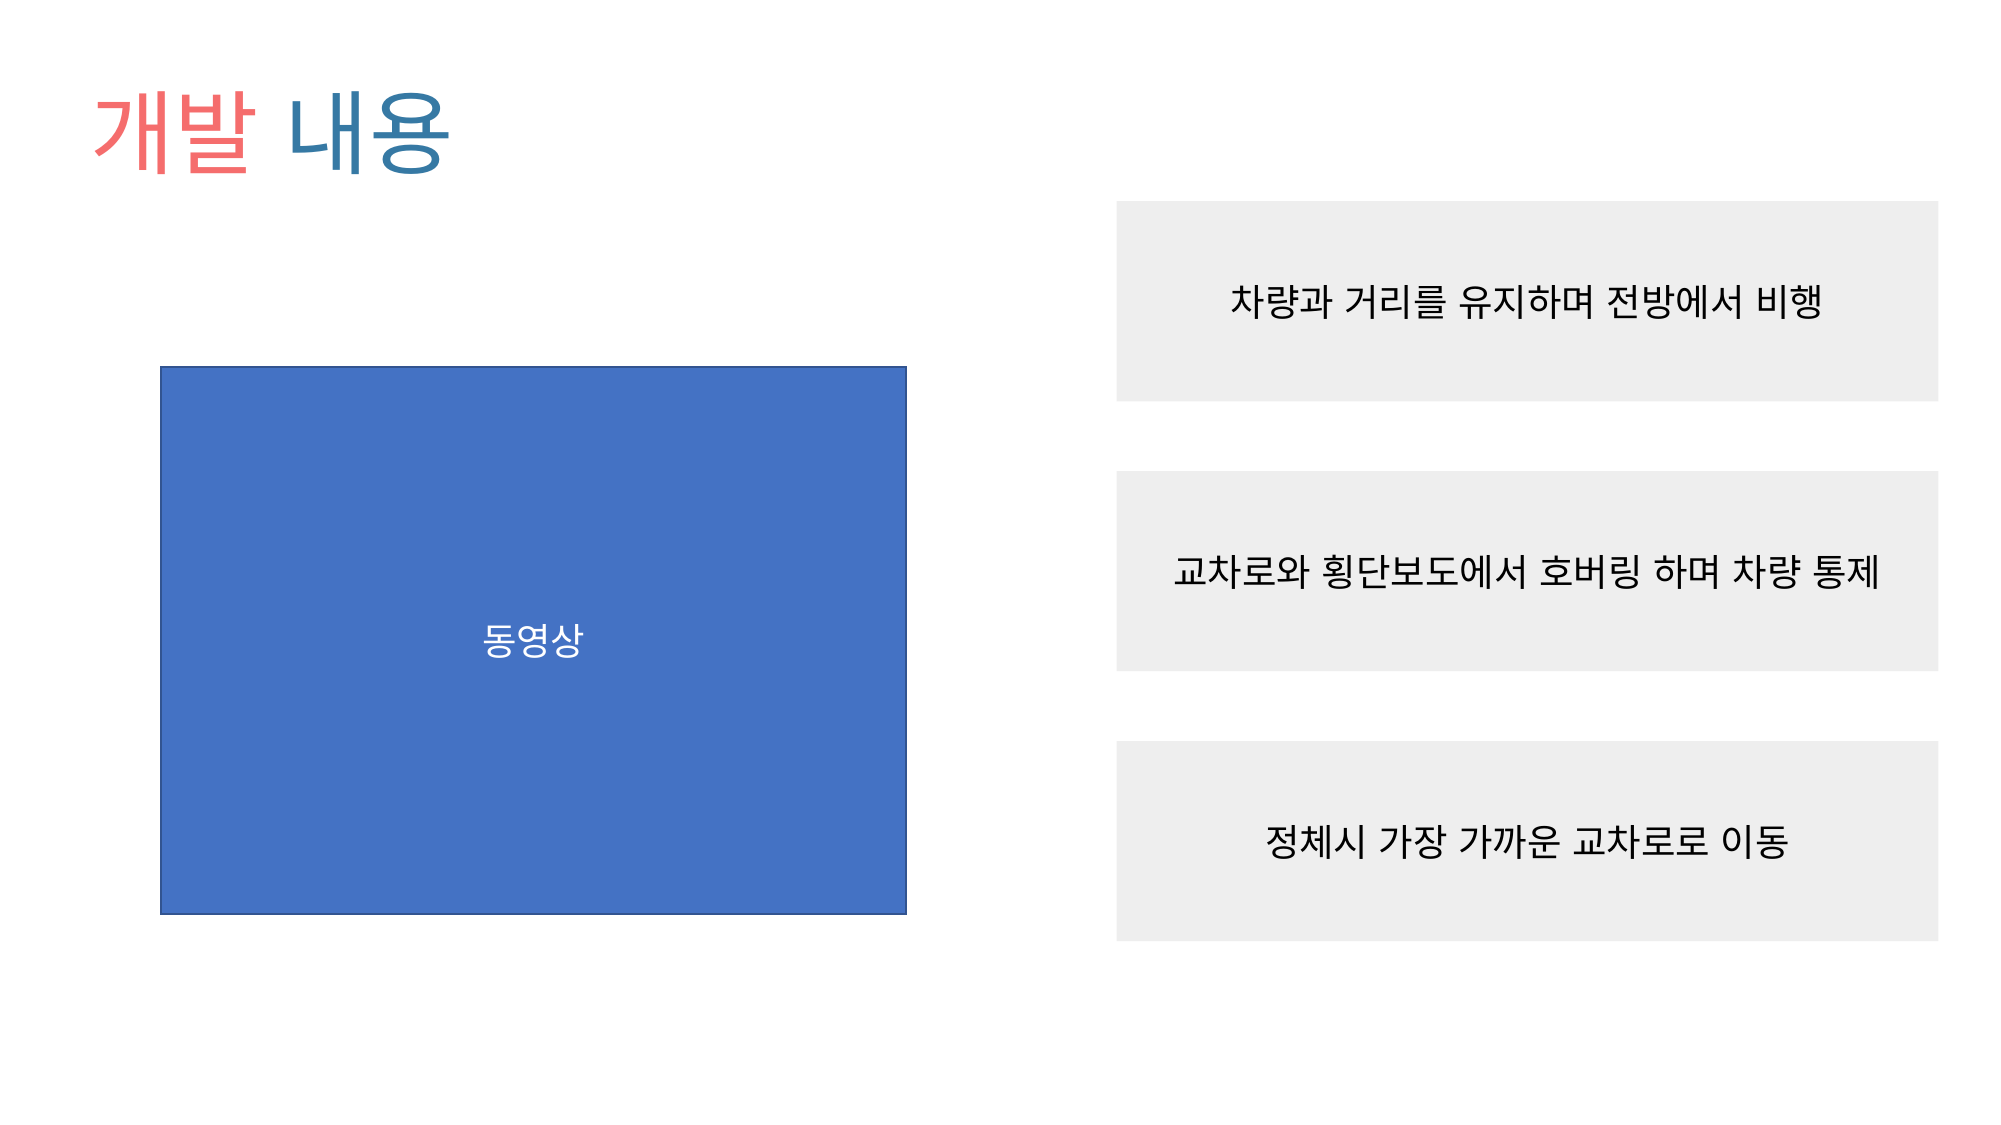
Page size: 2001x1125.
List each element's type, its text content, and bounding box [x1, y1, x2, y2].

text_box 차량과 거리를 유지하며 전방에서 비행 [1116, 200, 1939, 402]
text_box 동영상 [160, 366, 907, 915]
text_box 정체시 가장 가까운 교차로로 이동 [1116, 740, 1939, 942]
text_box 교차로와 횡단보도에서 호버링 하며 차량 통제 [1116, 470, 1939, 672]
title 개발 내용 [75, 29, 1800, 247]
